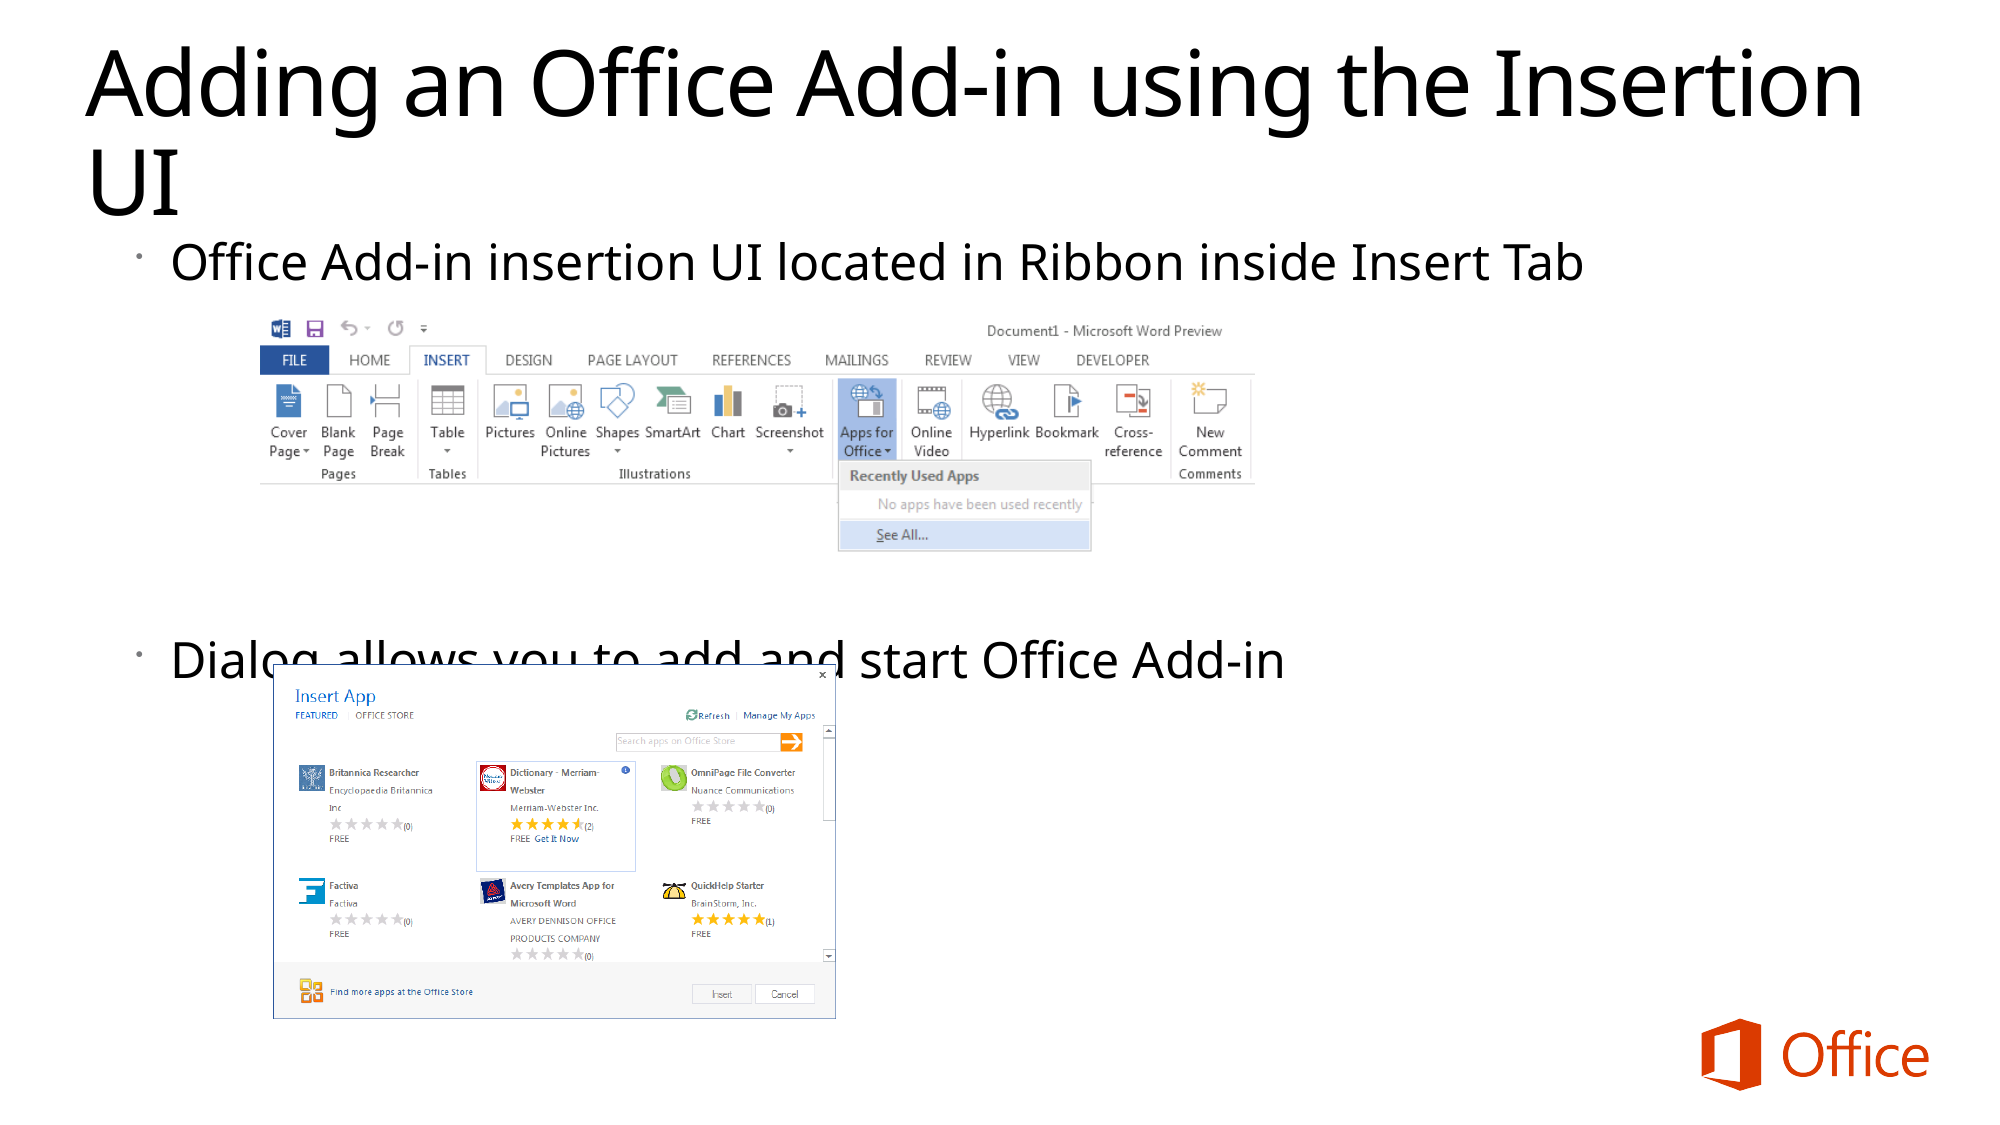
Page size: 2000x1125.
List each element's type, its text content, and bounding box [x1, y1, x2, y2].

picture [273, 664, 836, 1019]
picture [1670, 987, 1960, 1122]
picture [260, 316, 1255, 574]
list Office Add-in insertion UI located in Ribbon inside Insert Tab Dialog allows you to add and start Office Add-in [85, 237, 1914, 573]
title Adding an Office Add-in using the Insertion UI [85, 37, 1914, 161]
